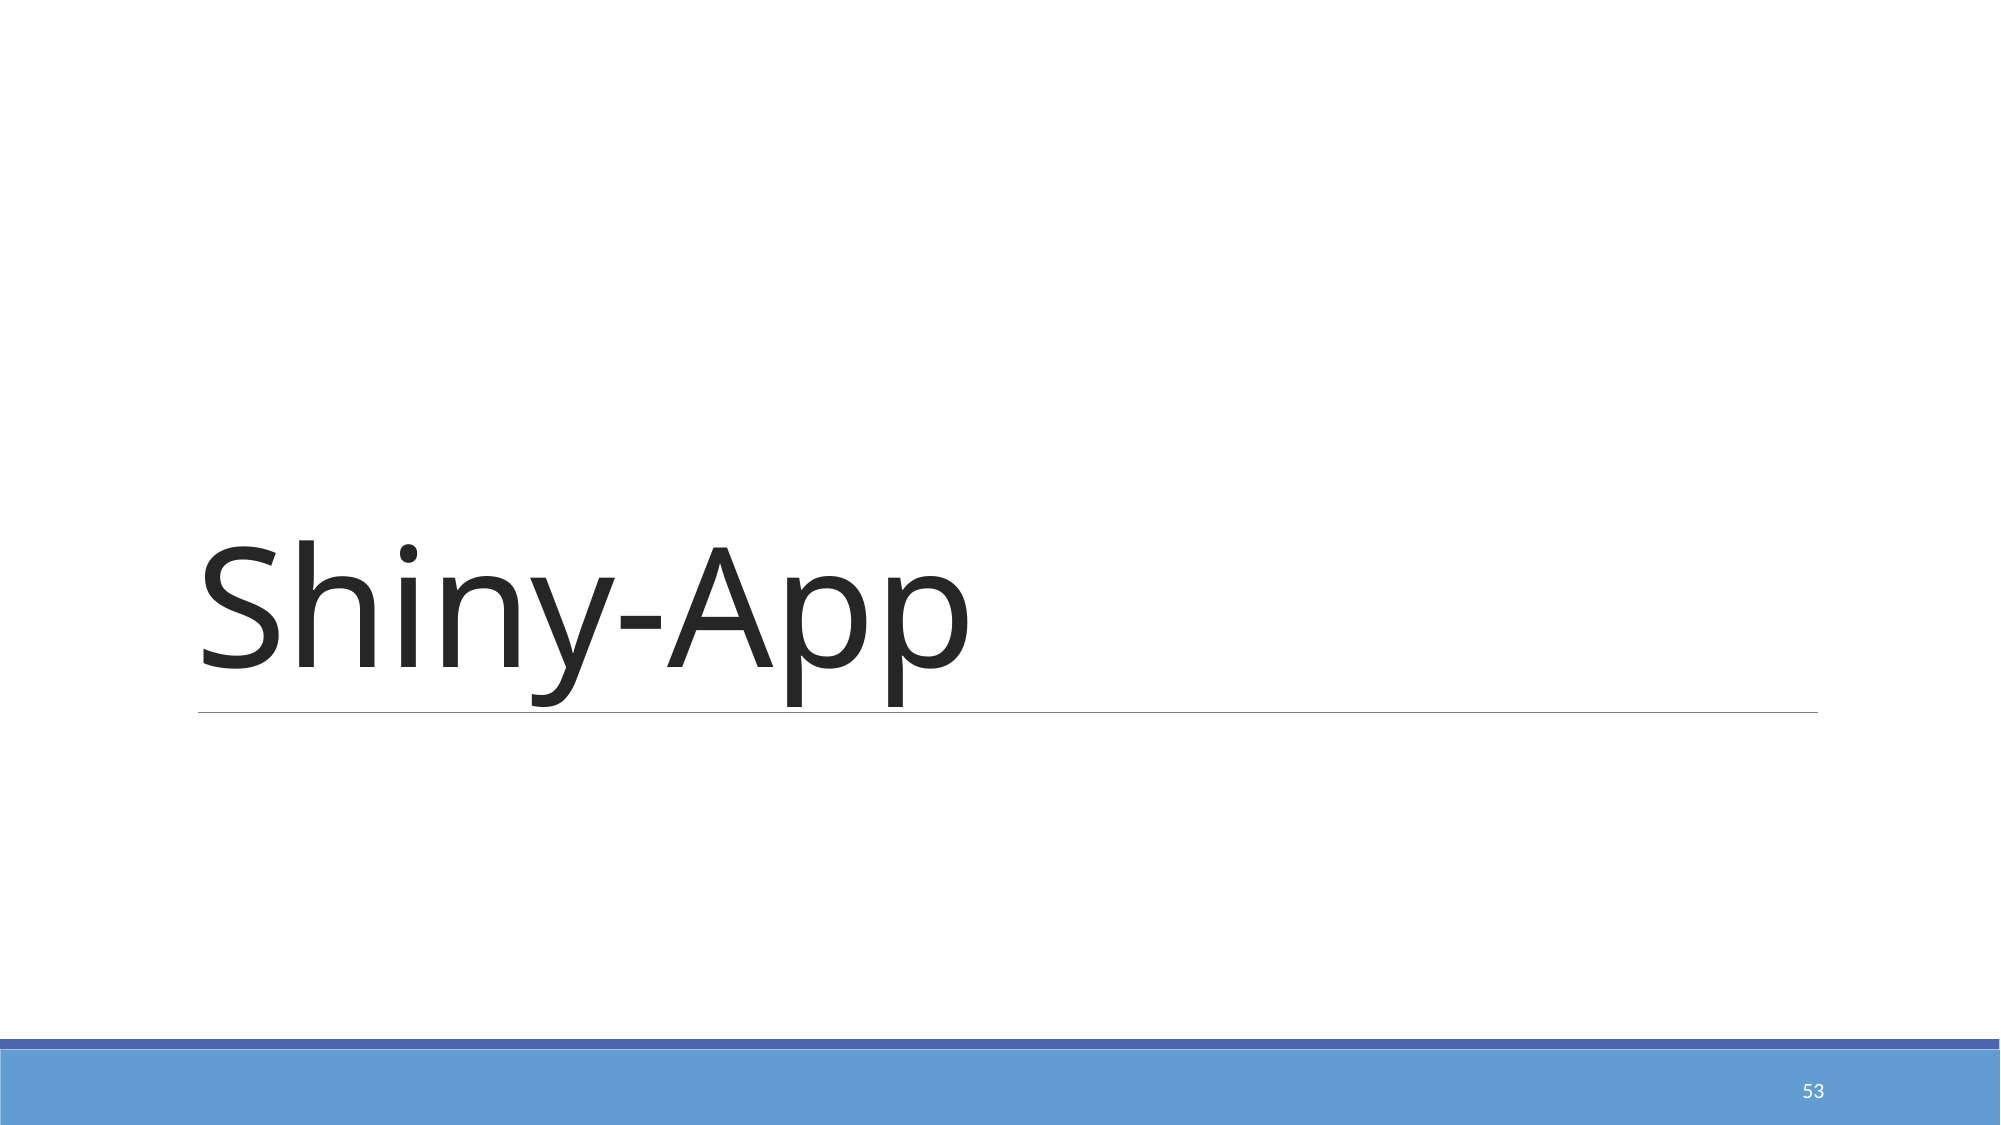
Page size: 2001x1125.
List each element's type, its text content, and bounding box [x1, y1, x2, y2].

title Shiny-App [180, 124, 1830, 710]
slide_number 53 [1624, 1059, 1840, 1120]
